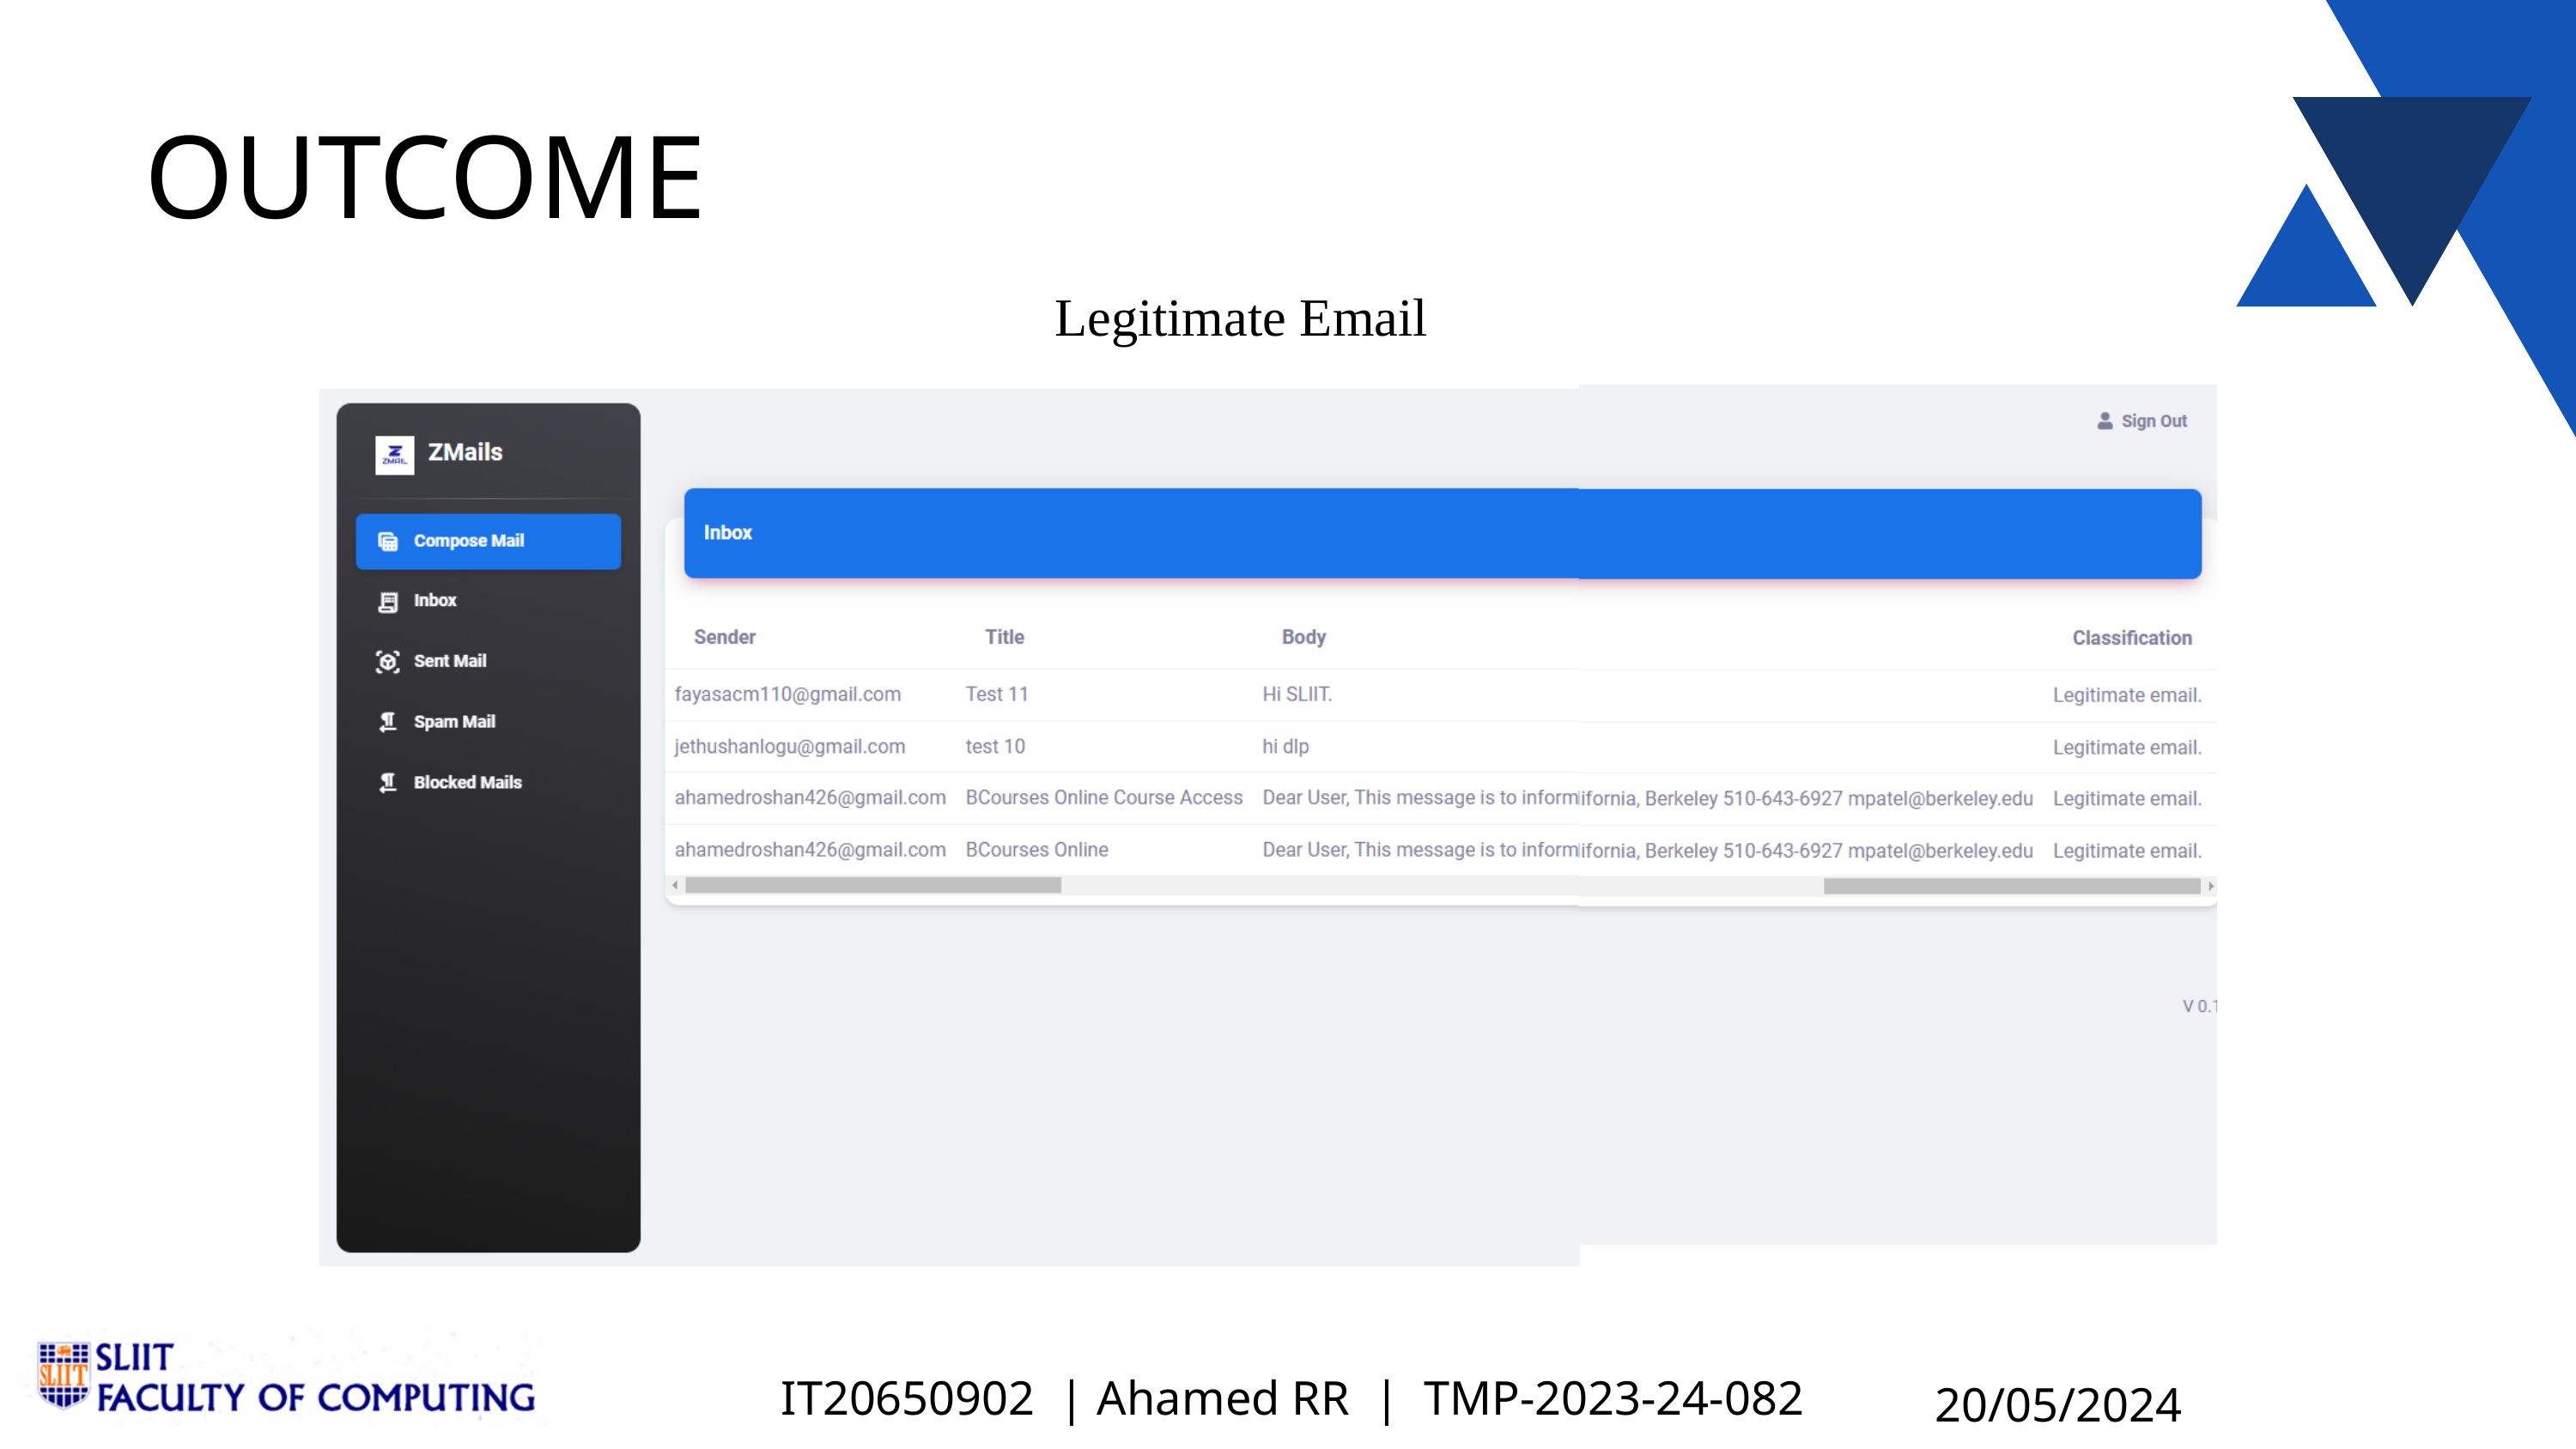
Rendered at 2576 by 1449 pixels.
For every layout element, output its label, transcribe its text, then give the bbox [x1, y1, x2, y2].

text_box IT20650902 | Ahamed RR | TMP-2023-24-082 [687, 1359, 1899, 1425]
text_box OUTCOME [144, 105, 1044, 241]
text_box 20/05/2024 [1912, 1366, 2206, 1432]
text_box [18, 1319, 557, 1426]
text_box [2292, 96, 2533, 307]
text_box [319, 389, 1581, 1266]
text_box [2236, 183, 2378, 307]
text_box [2193, 0, 2576, 521]
text_box [1578, 385, 2218, 1245]
text_box Legitimate Email [1043, 271, 1453, 348]
